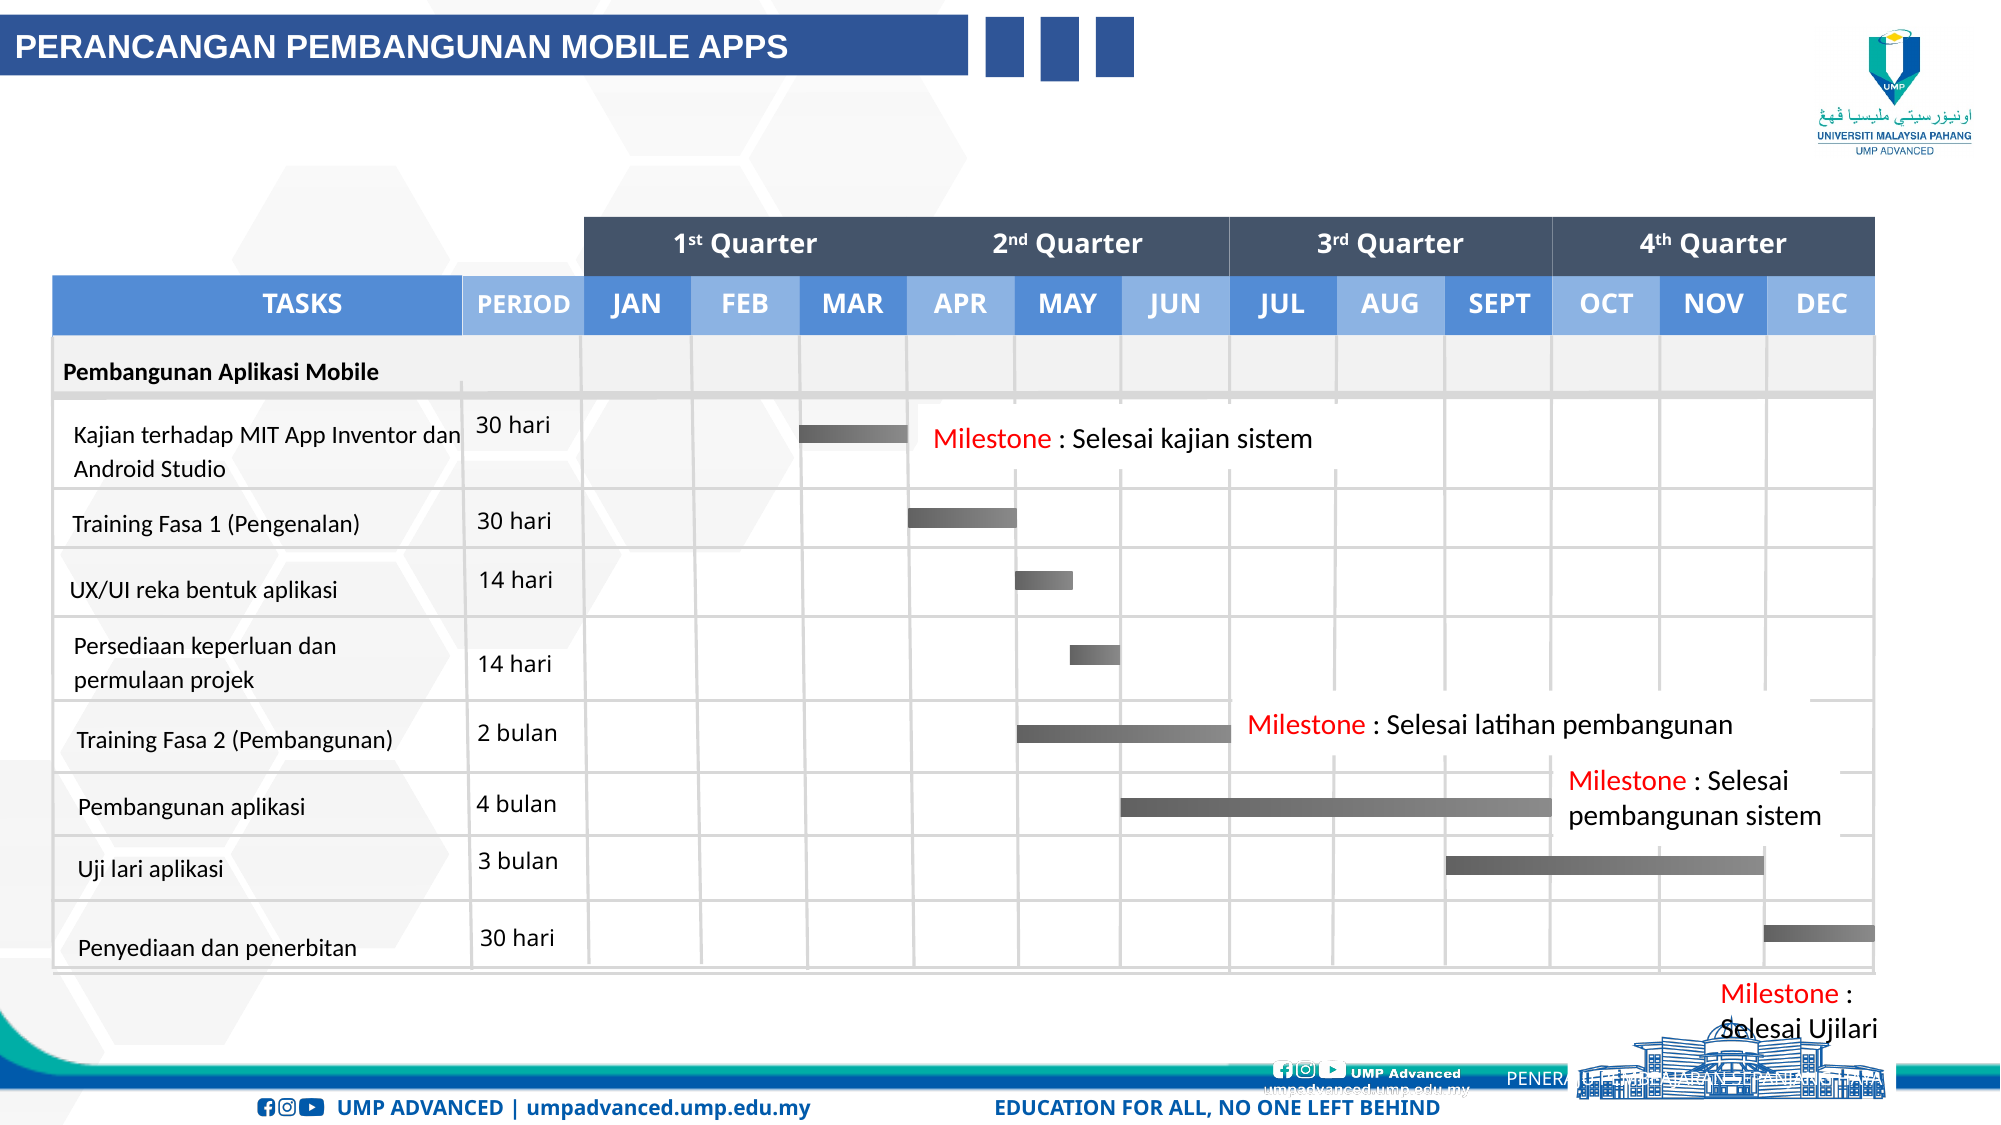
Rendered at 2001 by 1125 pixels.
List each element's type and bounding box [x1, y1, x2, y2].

text_box [0, 0, 2000, 1125]
